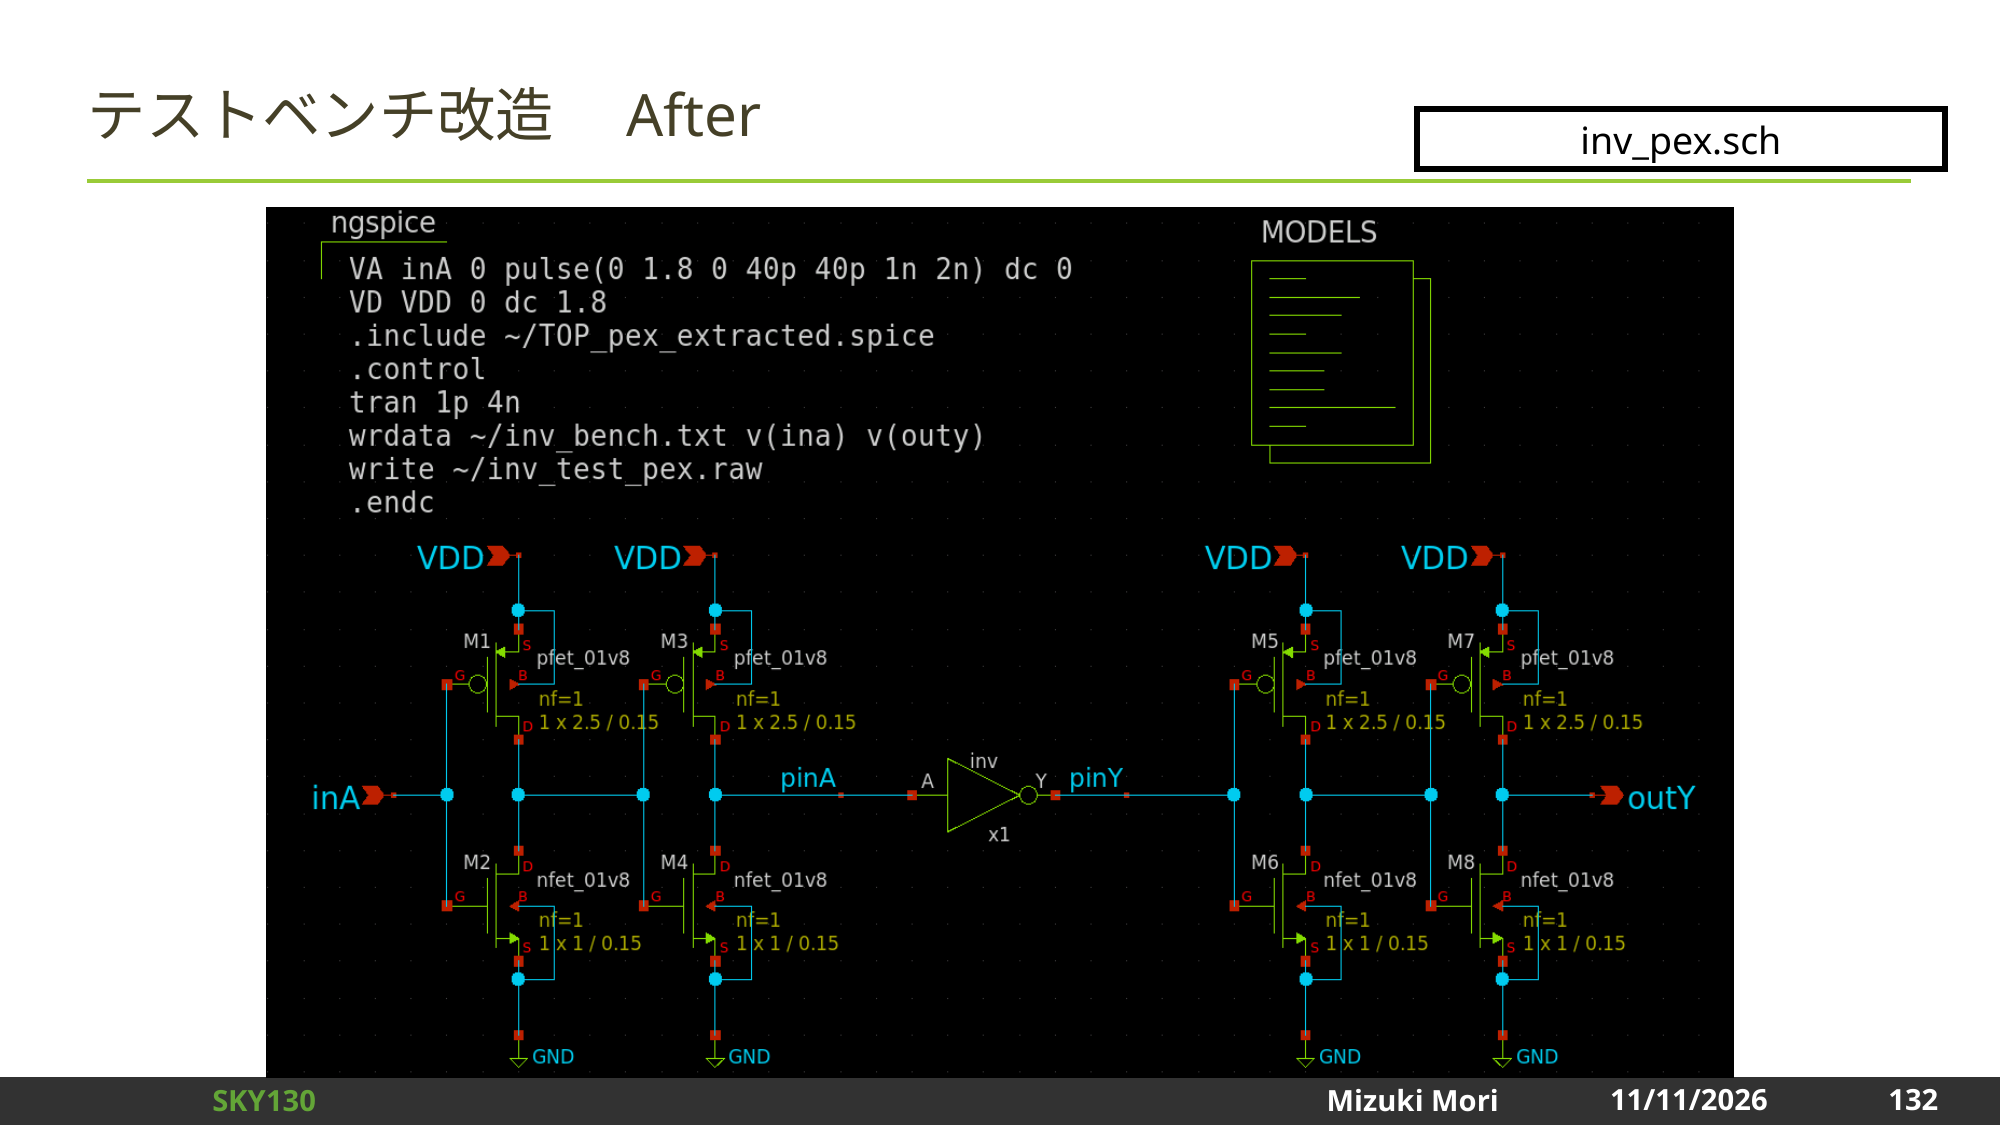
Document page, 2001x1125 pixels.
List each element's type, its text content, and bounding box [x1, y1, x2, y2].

text_box inv_pex.sch [1416, 108, 1946, 170]
slide_number 132 [1826, 1076, 2000, 1125]
title テストベンチ改造 After [72, 70, 1912, 163]
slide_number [1550, 1077, 1826, 1125]
picture [0, 207, 1734, 1125]
